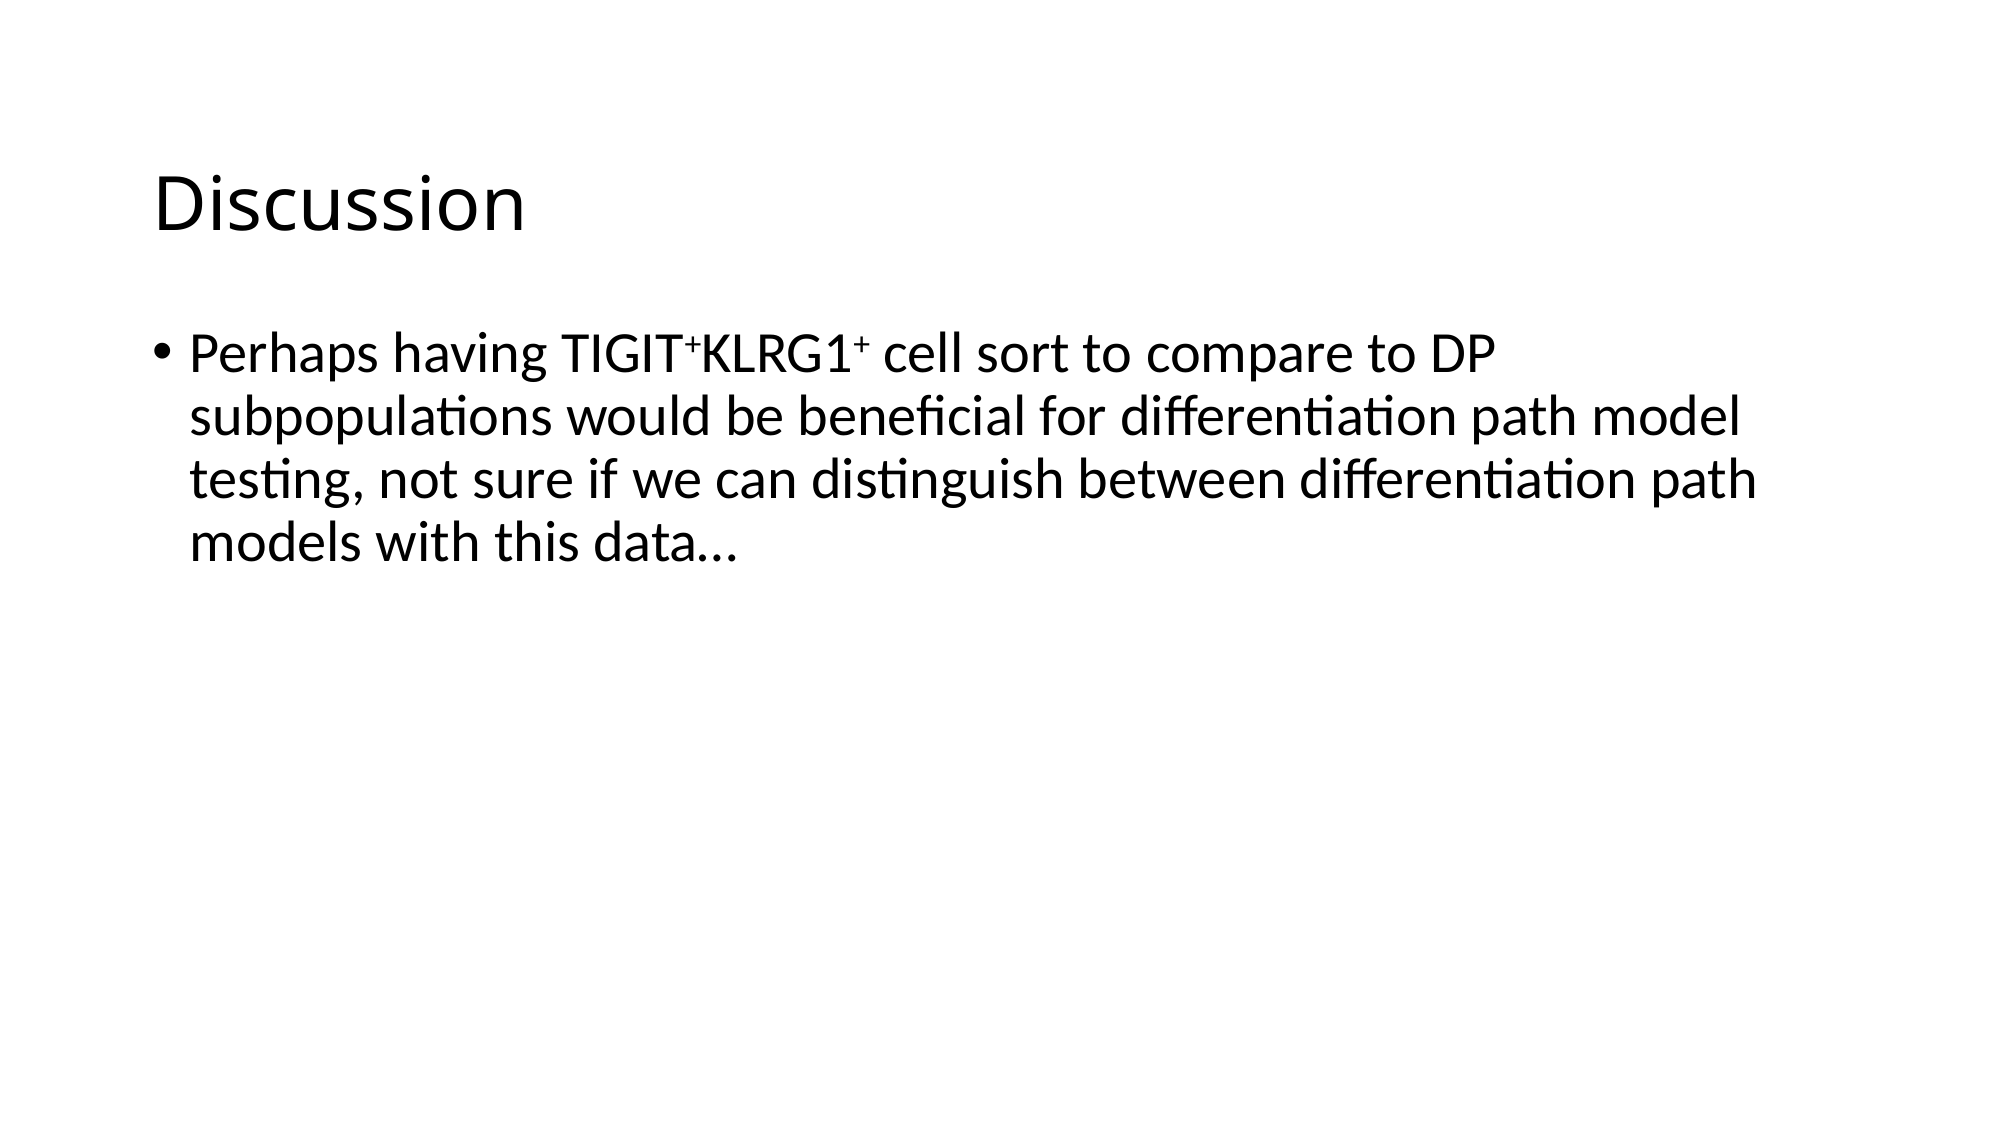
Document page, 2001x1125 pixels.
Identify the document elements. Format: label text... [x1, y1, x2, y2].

title Discussion [137, 97, 1863, 314]
list Perhaps having TIGIT+KLRG1+ cell sort to compare to DP subpopulations would be beneficial for differentiation path model testing, not sure if we can distinguish between differentiation path models with this data… [137, 314, 1863, 1074]
